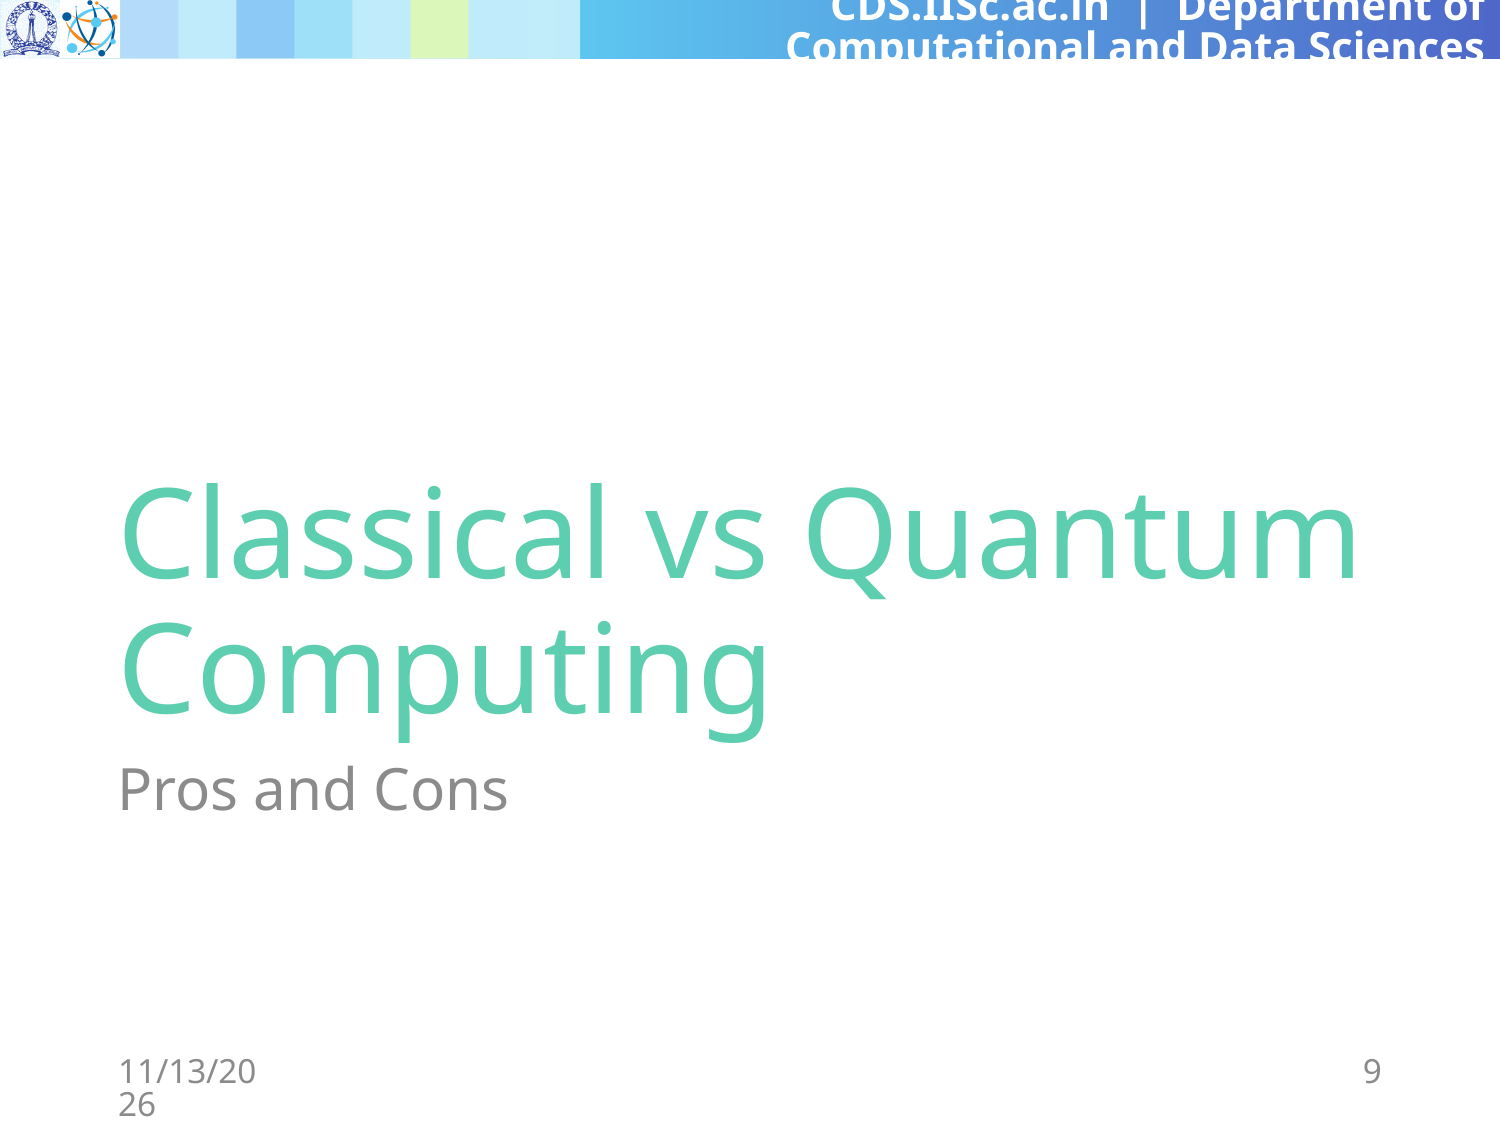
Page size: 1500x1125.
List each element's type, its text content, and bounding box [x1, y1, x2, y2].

slide_number 9 [1248, 1042, 1397, 1103]
picture [60, 0, 120, 58]
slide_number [103, 1042, 273, 1103]
title Classical vs Quantum Computing [102, 280, 1397, 749]
list Pros and Cons [102, 752, 1397, 999]
